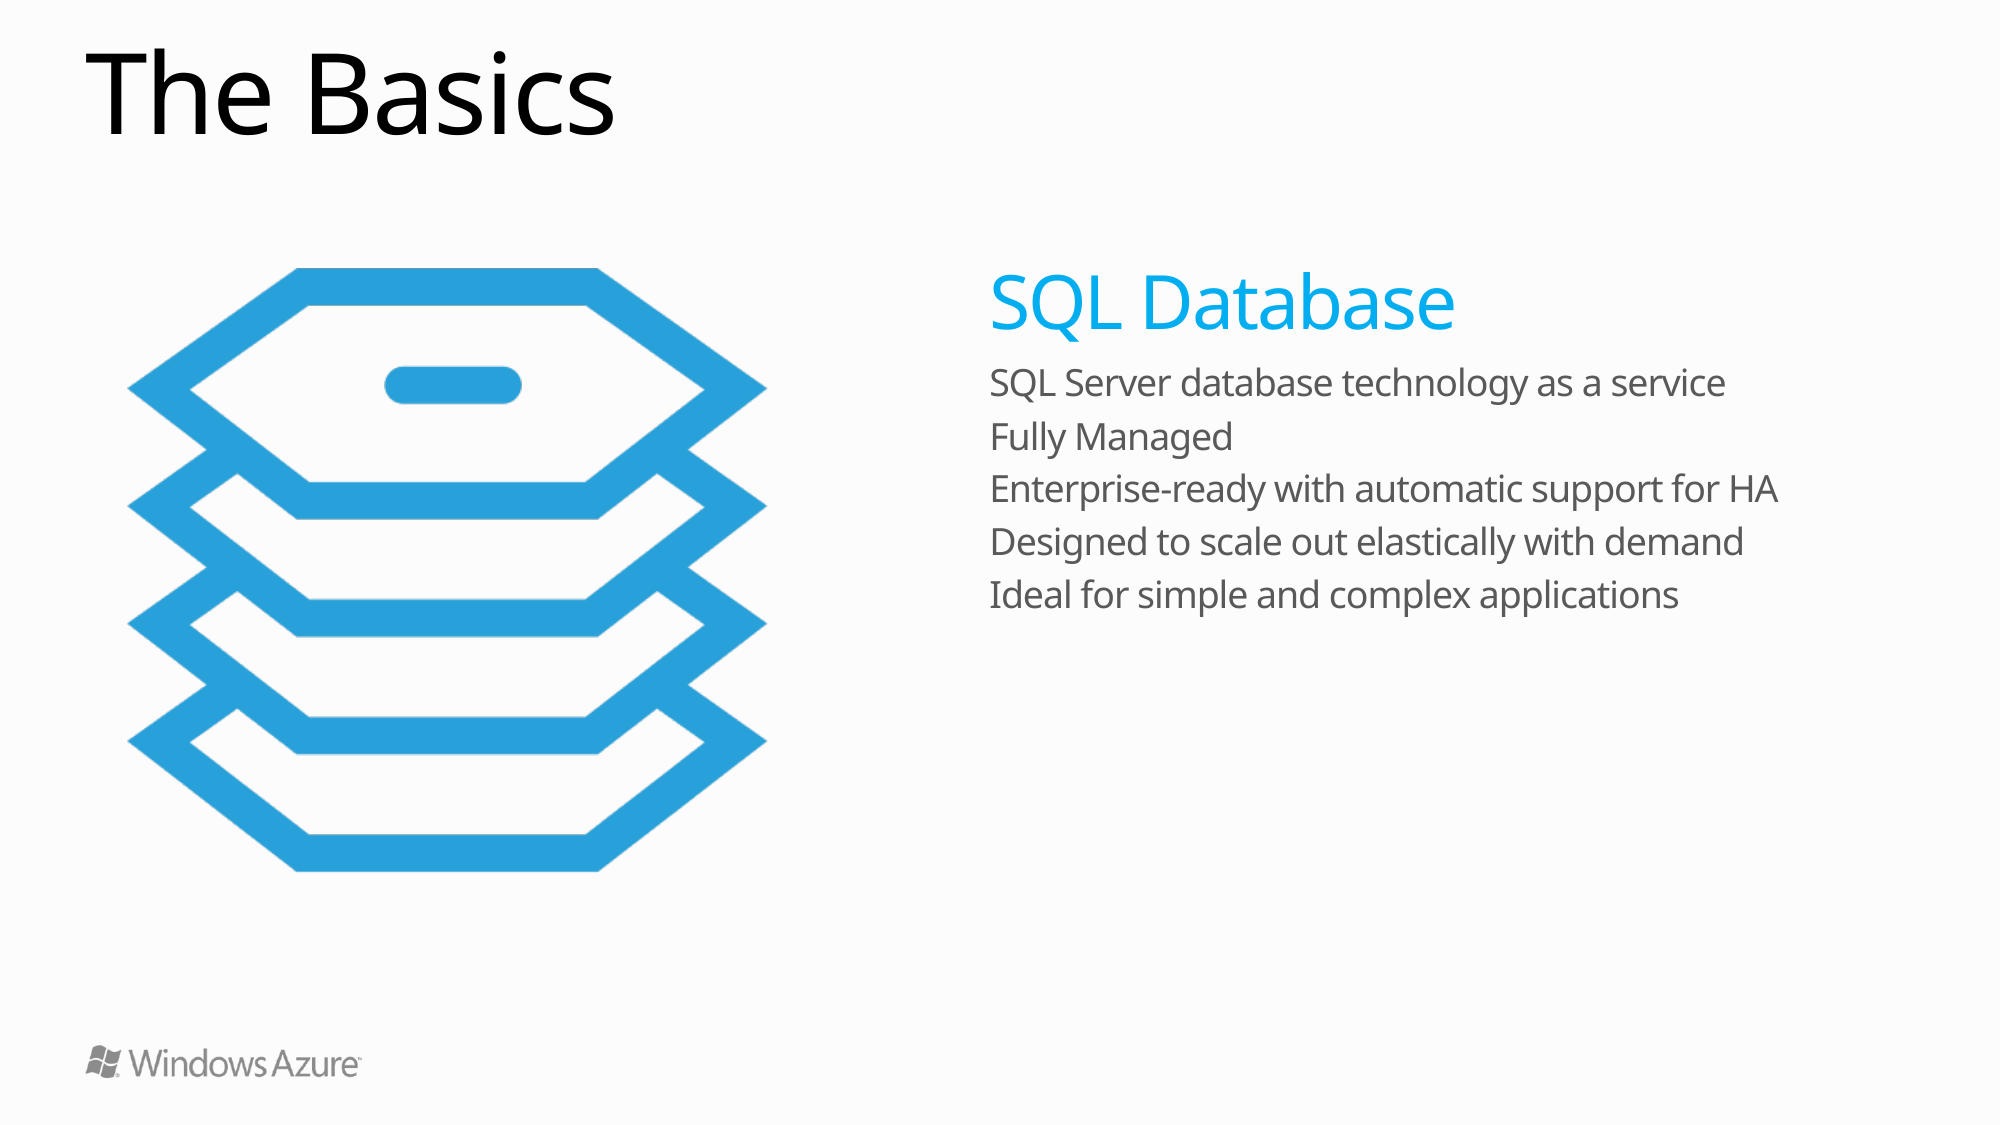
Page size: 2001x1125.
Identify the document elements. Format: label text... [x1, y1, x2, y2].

picture [33, 262, 854, 877]
text_box SQL Database SQL Server database technology as a service Fully Managed Enterprise-ready with automatic support for HA Designed to scale out elastically with demand Ideal for simple and complex applications [988, 264, 1904, 656]
title The Basics [85, 37, 1915, 161]
